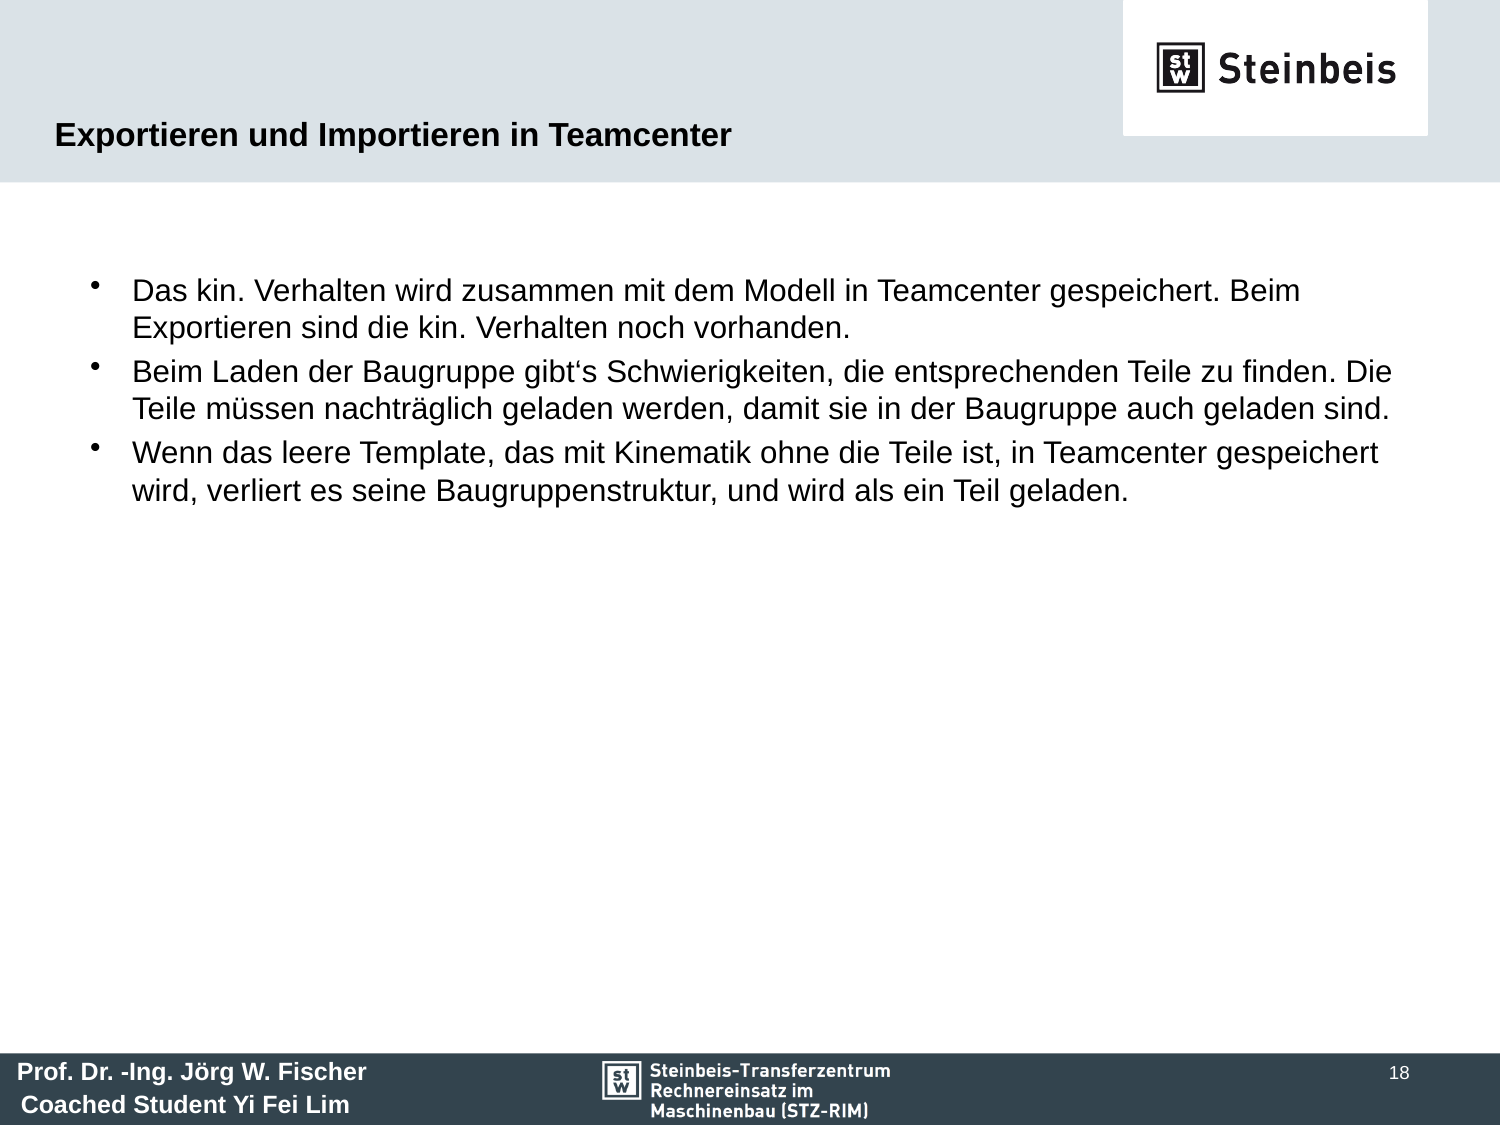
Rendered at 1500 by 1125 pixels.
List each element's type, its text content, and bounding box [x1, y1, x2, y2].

title Exportieren und Importieren in Teamcenter [39, 66, 951, 162]
picture [1108, 0, 1444, 143]
slide_number 18 [1074, 1053, 1426, 1125]
list Das kin. Verhalten wird zusammen mit dem Modell in Teamcenter gespeichert. Beim Exportieren sind die kin. Verhalten noch vorhanden. Beim Laden der Baugruppe gibt‘s Schwierigkeiten, die entsprechenden Teile zu finden. Die Teile müssen nachträglich geladen werden, damit sie in der Baugruppe auch geladen sind. Wenn das leere Template, das mit Kinematik ohne die Teile ist, in Teamcenter gespeichert wird, verliert es seine Baugruppenstruktur, und wird als ein Teil geladen. [74, 262, 1426, 1006]
picture [592, 1057, 908, 1121]
